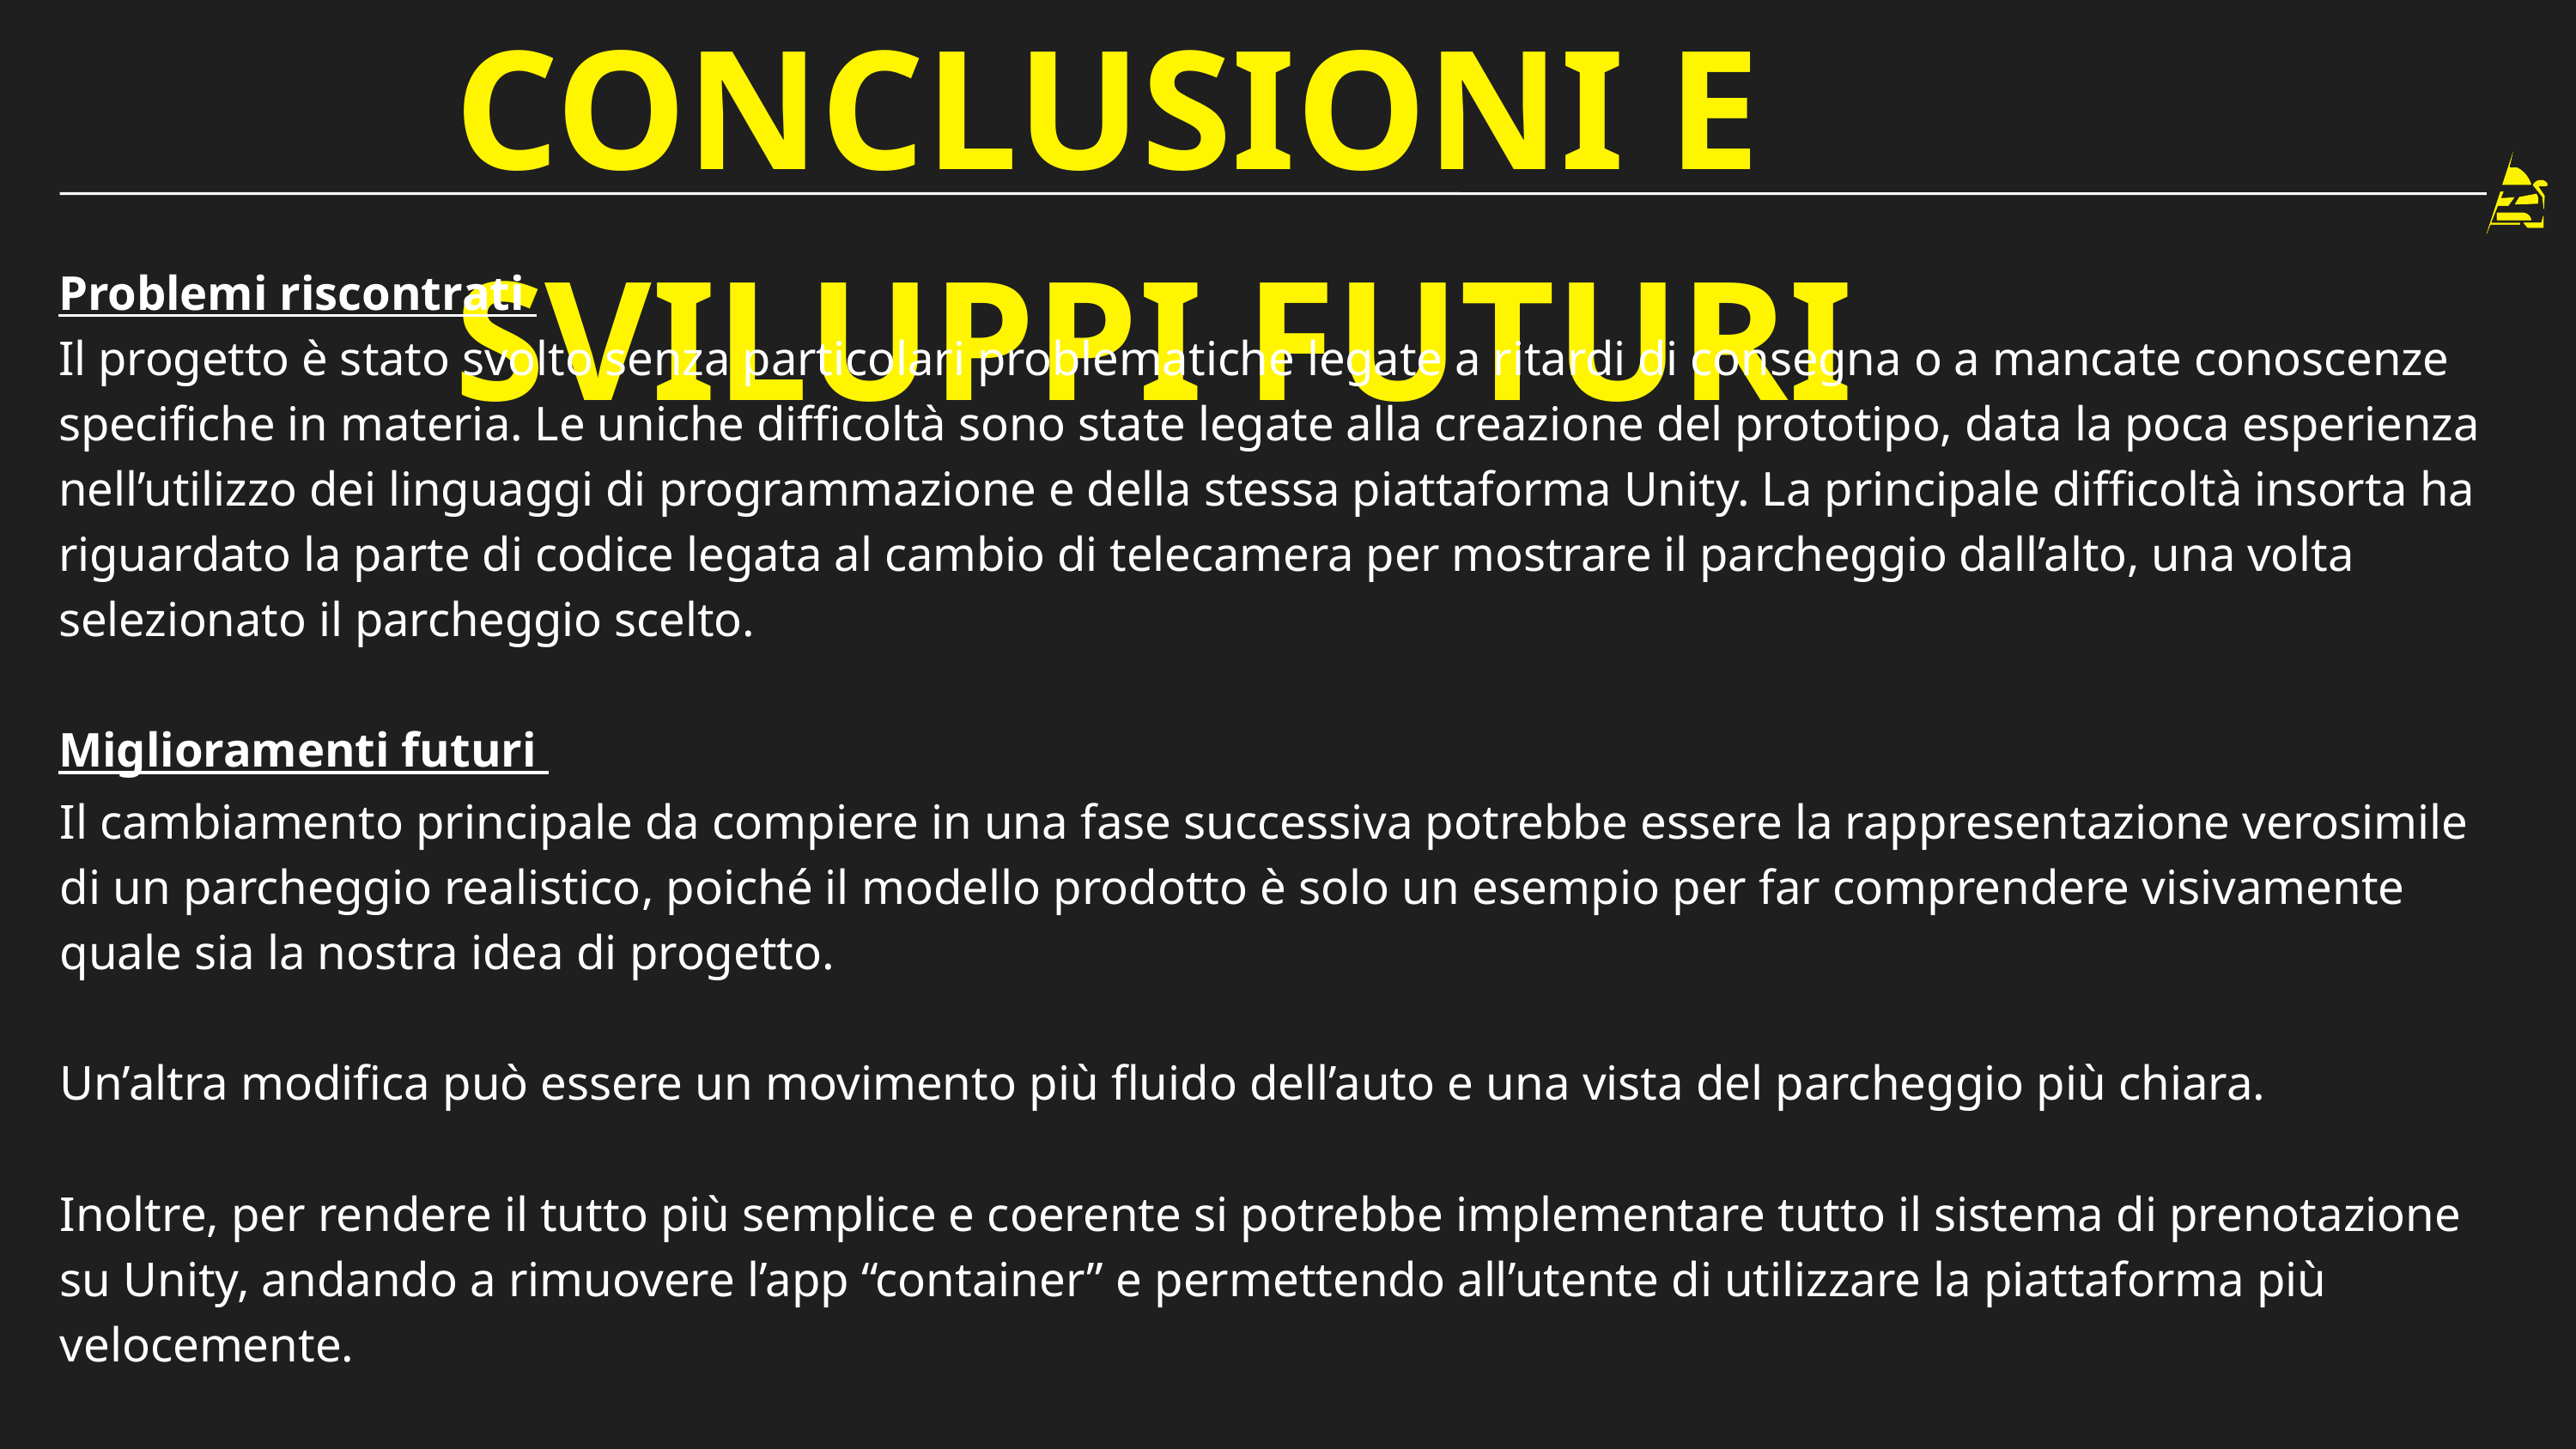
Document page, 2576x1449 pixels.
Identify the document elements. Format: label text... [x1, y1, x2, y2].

text_box Il cambiamento principale da compiere in una fase successiva potrebbe essere la rappresentazione verosimile di un parcheggio realistico, poiché il modello prodotto è solo un esempio per far comprendere visivamente quale sia la nostra idea di progetto. Un’altra modifica può essere un movimento più fluido dell’auto e una vista del parcheggio più chiara. Inoltre, per rendere il tutto più semplice e coerente si potrebbe implementare tutto il sistema di prenotazione su Unity, andando a rimuovere l’app “container” e permettendo all’utente di utilizzare la piattaforma più velocemente. [59, 782, 2487, 1411]
text_box CONCLUSIONI E SVILUPPI FUTURI [454, 0, 2121, 254]
text_box Problemi riscontrati Il progetto è stato svolto senza particolari problematiche legate a ritardi di consegna o a mancate conoscenze specifiche in materia. Le uniche difficoltà sono state legate alla creazione del prototipo, data la poca esperienza nell’utilizzo dei linguaggi di programmazione e della stessa piattaforma Unity. La principale difficoltà insorta ha riguardato la parte di codice legata al cambio di telecamera per mostrare il parcheggio dall’alto, una volta selezionato il parcheggio scelto. Miglioramenti futuri [58, 254, 2517, 777]
text_box [2486, 152, 2549, 235]
